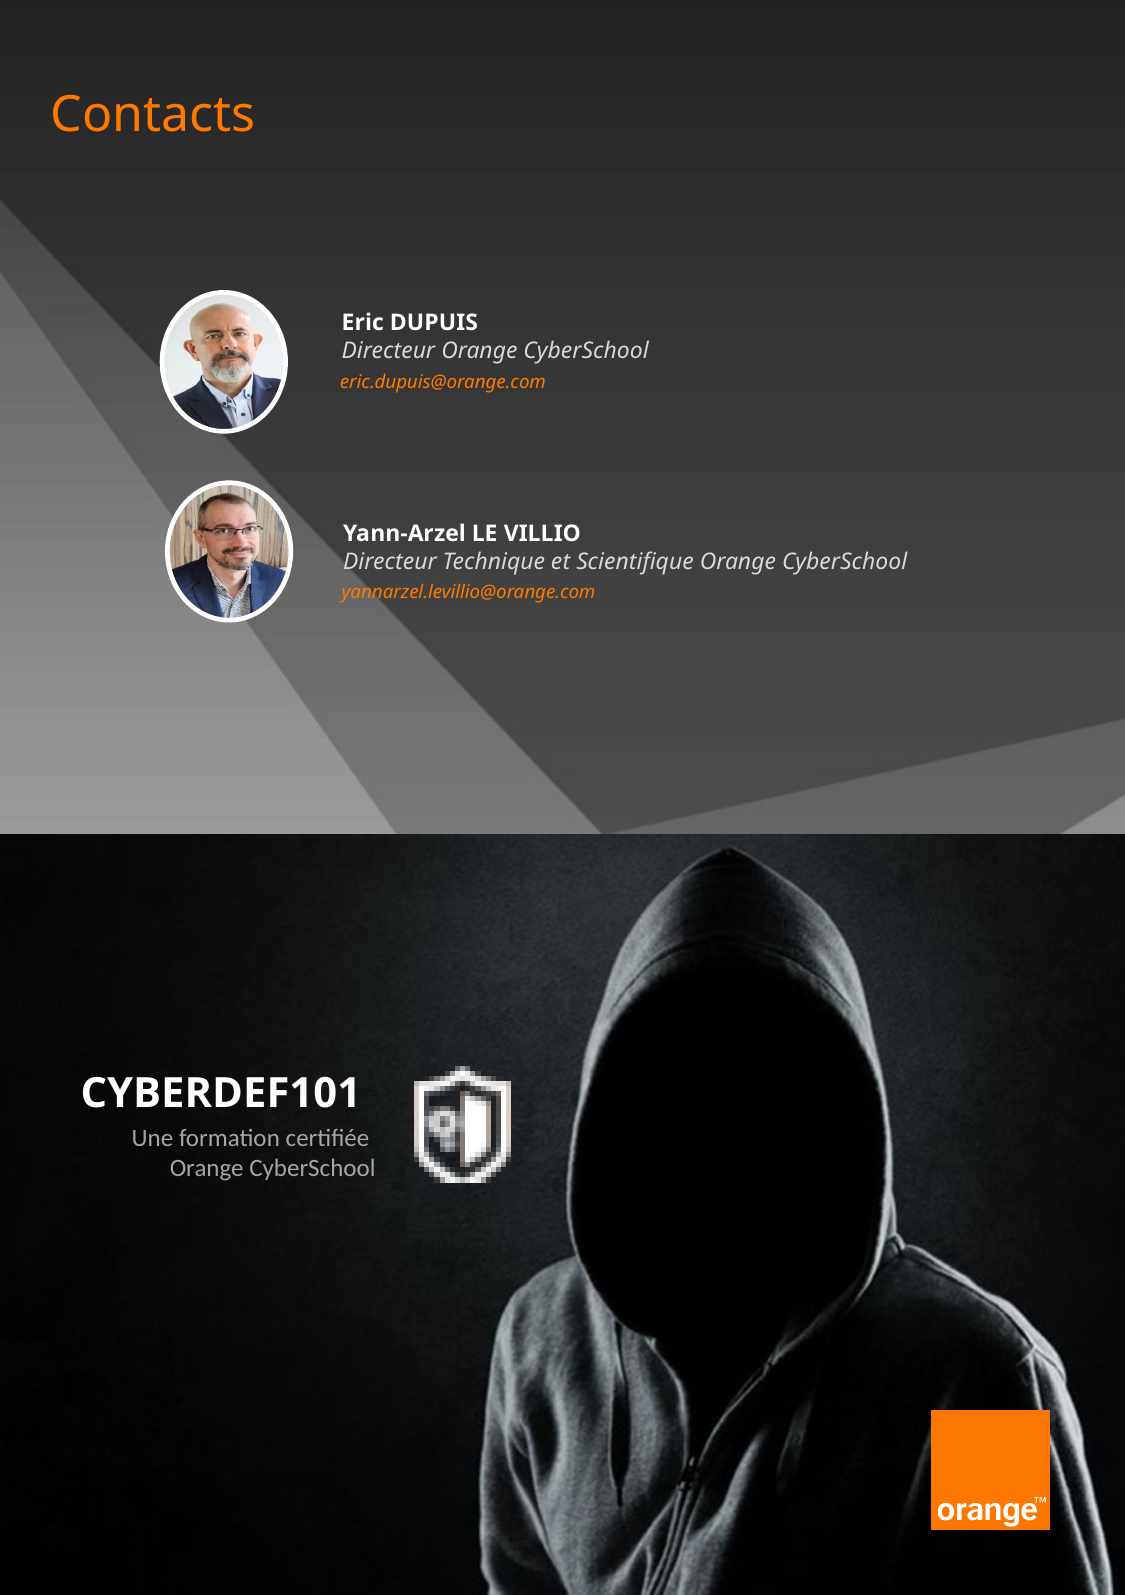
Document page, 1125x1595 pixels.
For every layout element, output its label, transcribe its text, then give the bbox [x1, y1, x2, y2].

text_box Contacts [36, 73, 704, 149]
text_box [326, 511, 1037, 611]
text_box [325, 300, 1035, 400]
picture [0, 0, 1125, 1595]
text_box [166, 481, 292, 622]
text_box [65, 1058, 517, 1183]
text_box [161, 291, 287, 433]
